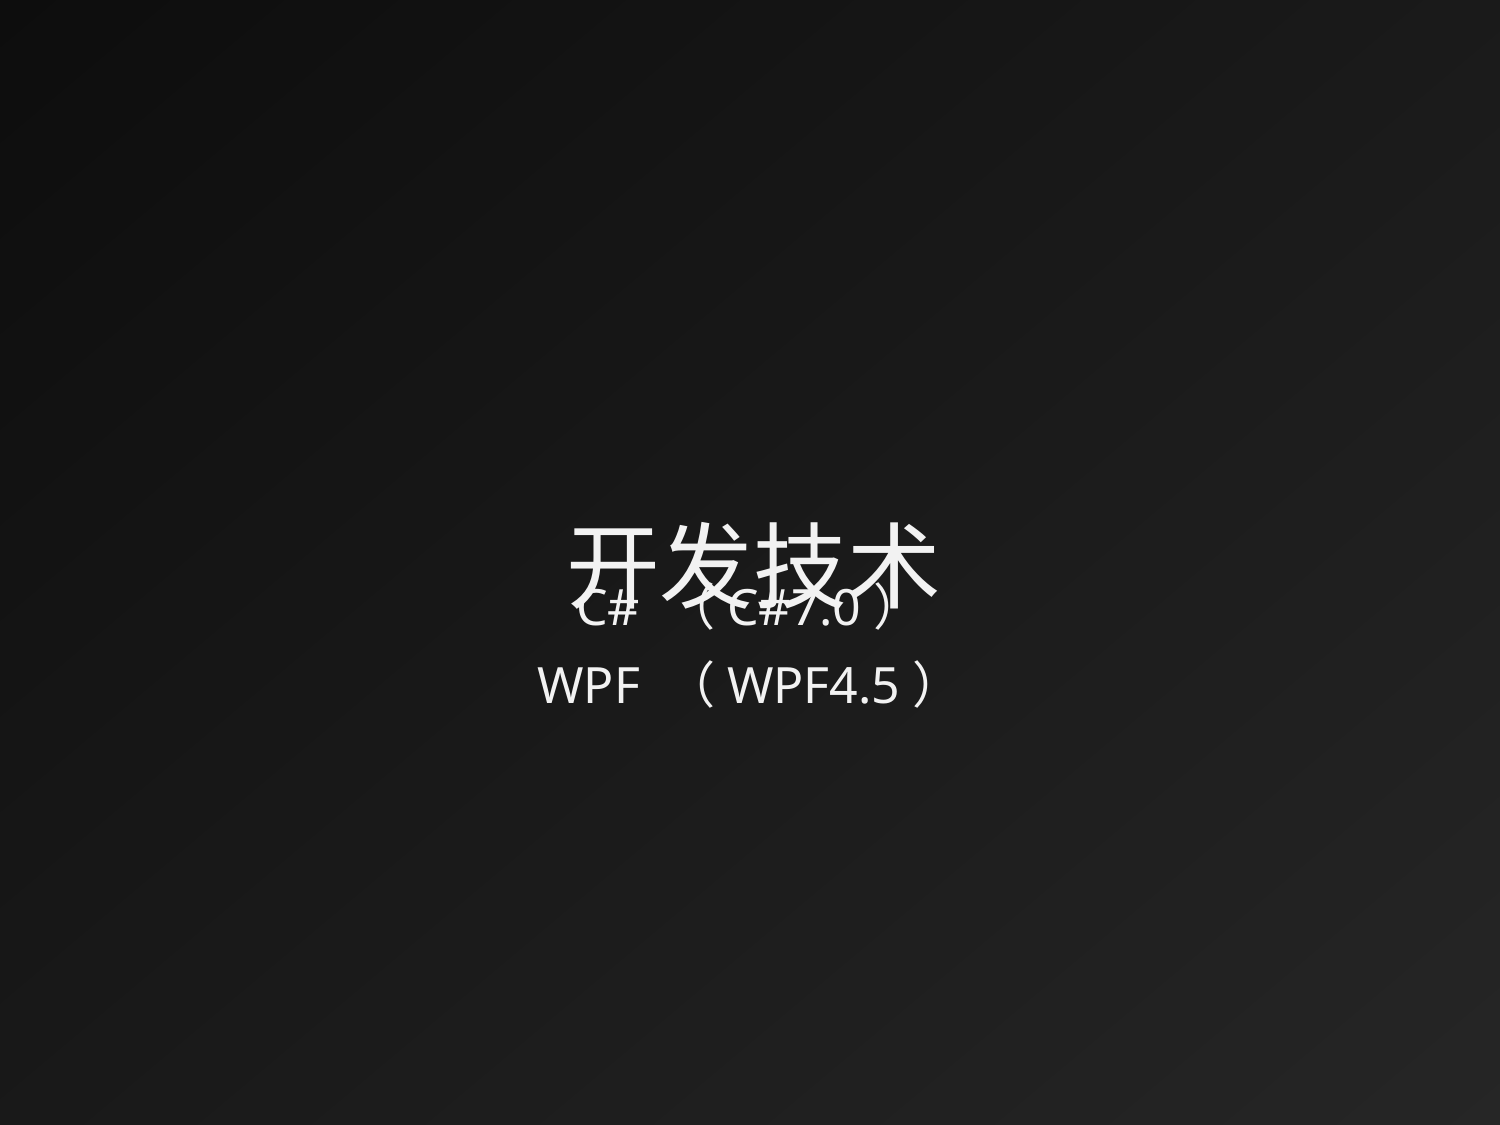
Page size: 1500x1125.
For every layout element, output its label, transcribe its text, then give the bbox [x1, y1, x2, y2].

text_box C# （C#7.0） [561, 567, 939, 643]
text_box WPF （WPF4.5） [522, 645, 978, 721]
text_box 开发技术 [551, 500, 957, 628]
